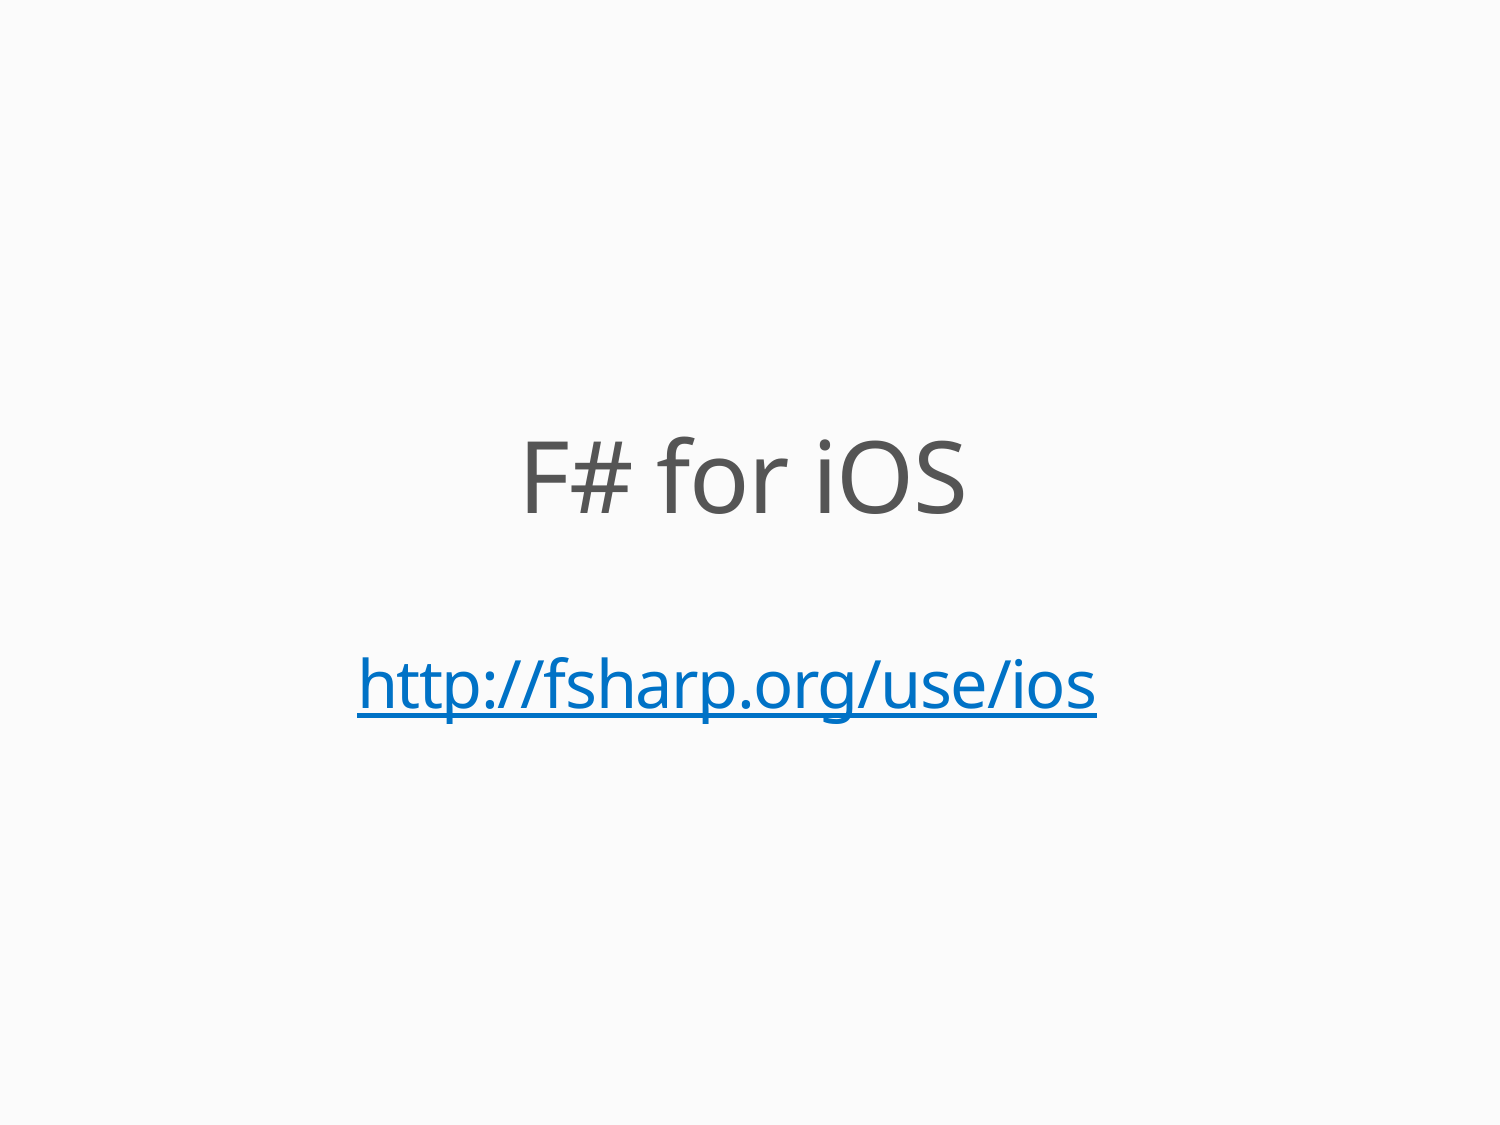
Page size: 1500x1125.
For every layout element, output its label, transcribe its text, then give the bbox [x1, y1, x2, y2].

title F# for iOS http://fsharp.org/use/ios [56, 426, 1431, 718]
